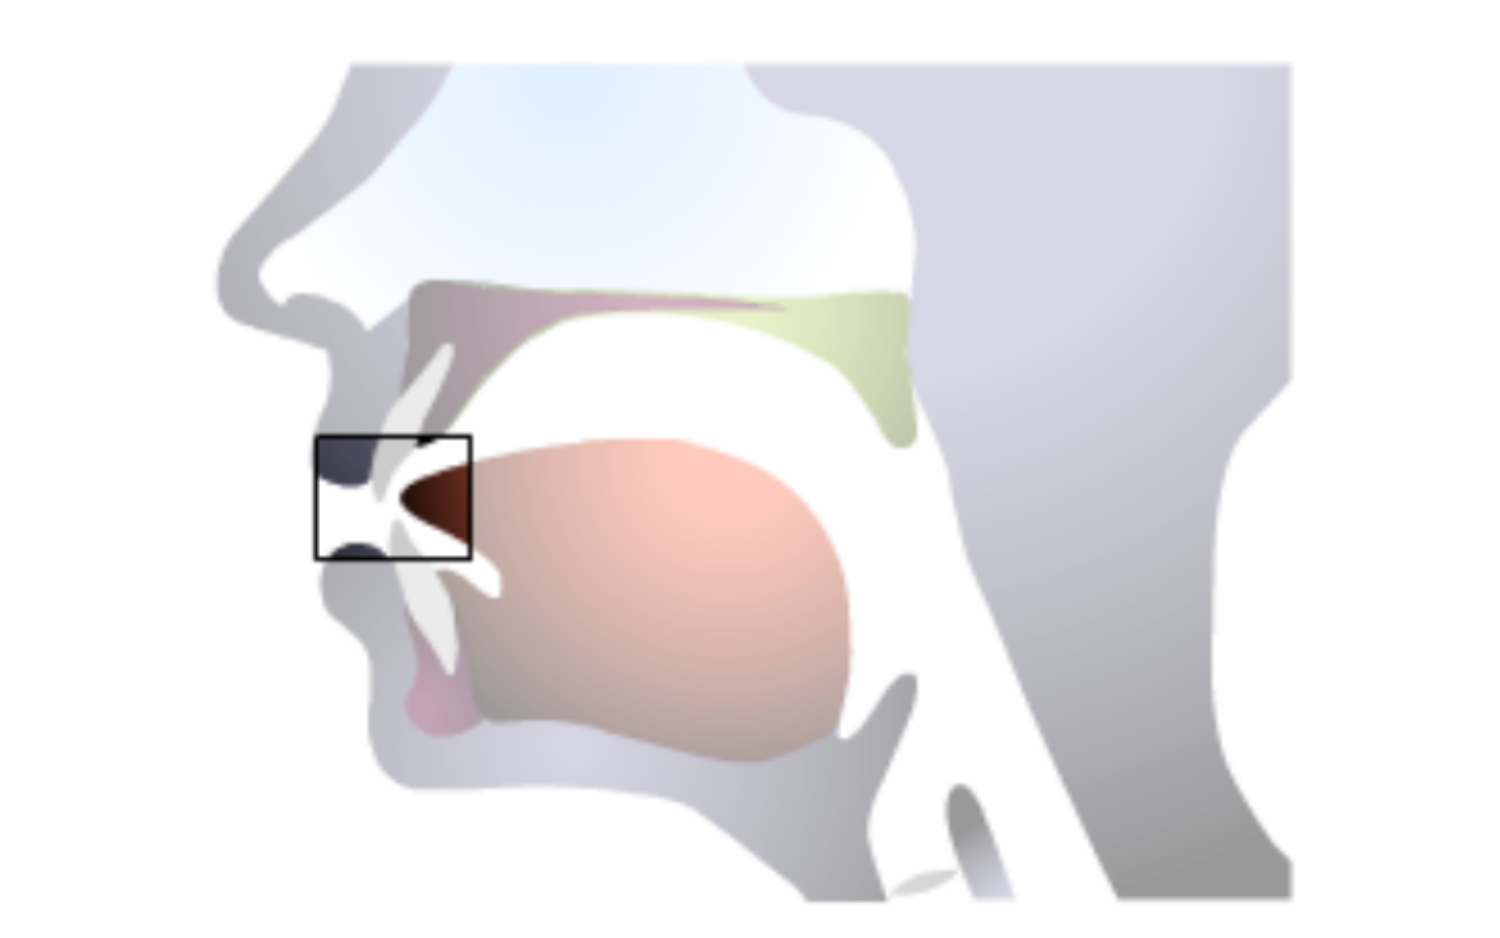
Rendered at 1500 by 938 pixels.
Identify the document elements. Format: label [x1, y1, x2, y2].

picture [87, 0, 1421, 938]
